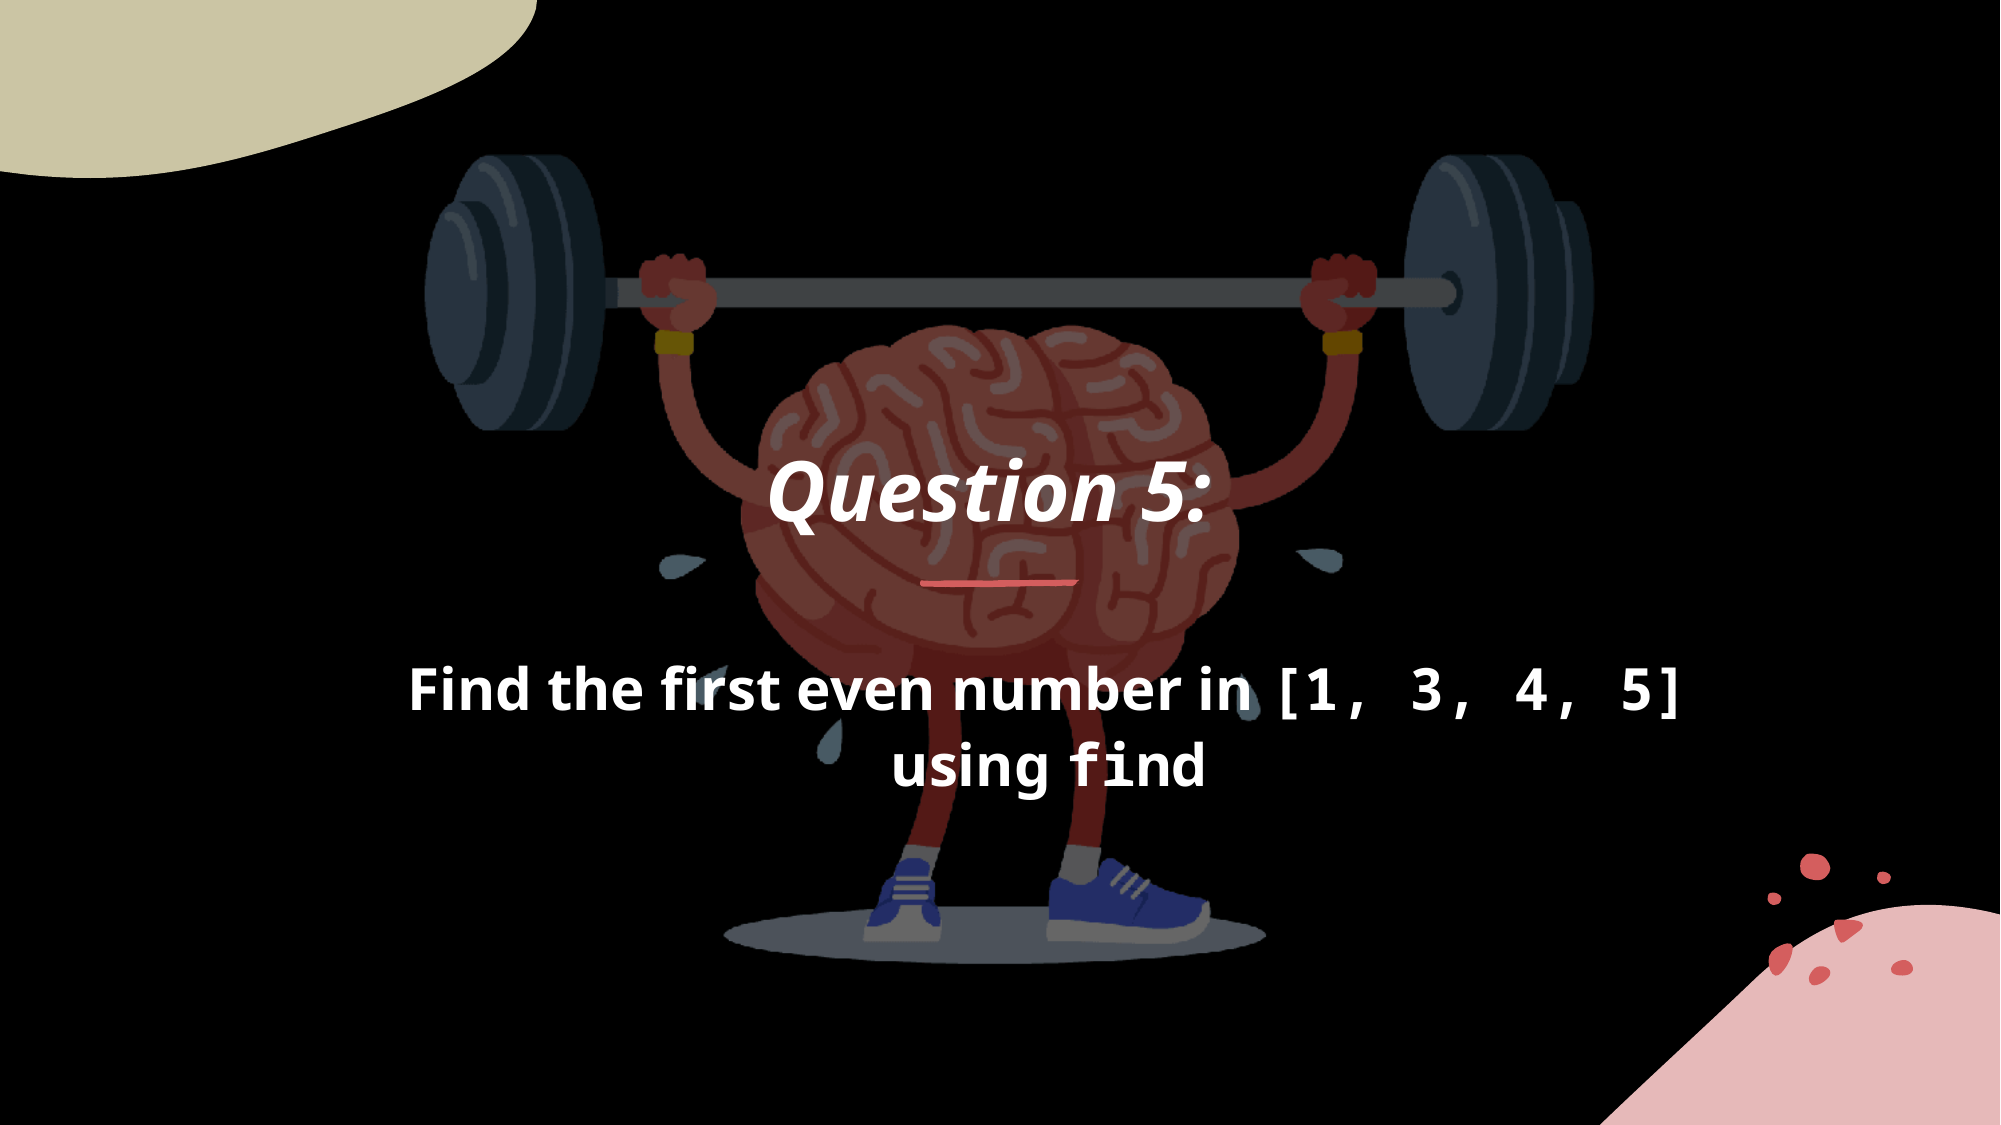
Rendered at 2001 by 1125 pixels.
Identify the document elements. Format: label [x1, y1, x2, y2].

text_box [1767, 853, 1914, 986]
text_box [919, 579, 1080, 588]
picture [0, 0, 2000, 1125]
